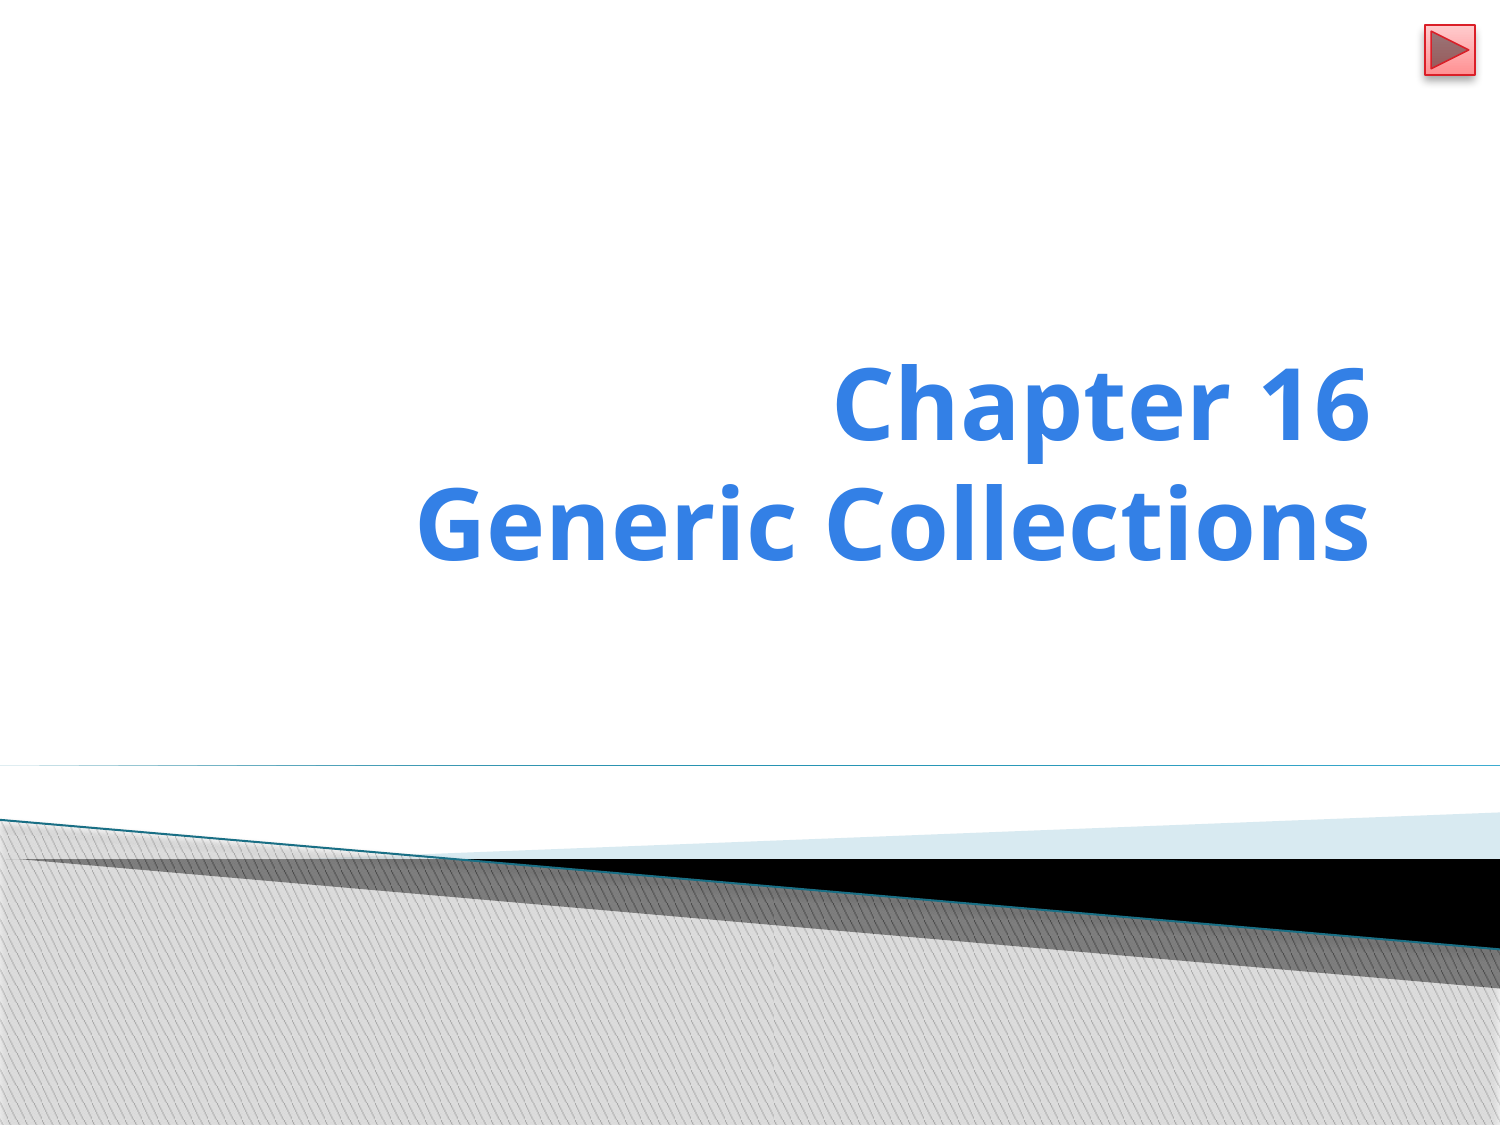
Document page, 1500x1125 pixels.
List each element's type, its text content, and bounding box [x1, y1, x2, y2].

title Chapter 16 Generic Collections [112, 287, 1388, 588]
picture [5, 859, 1500, 989]
footer [450, 1051, 1105, 1112]
